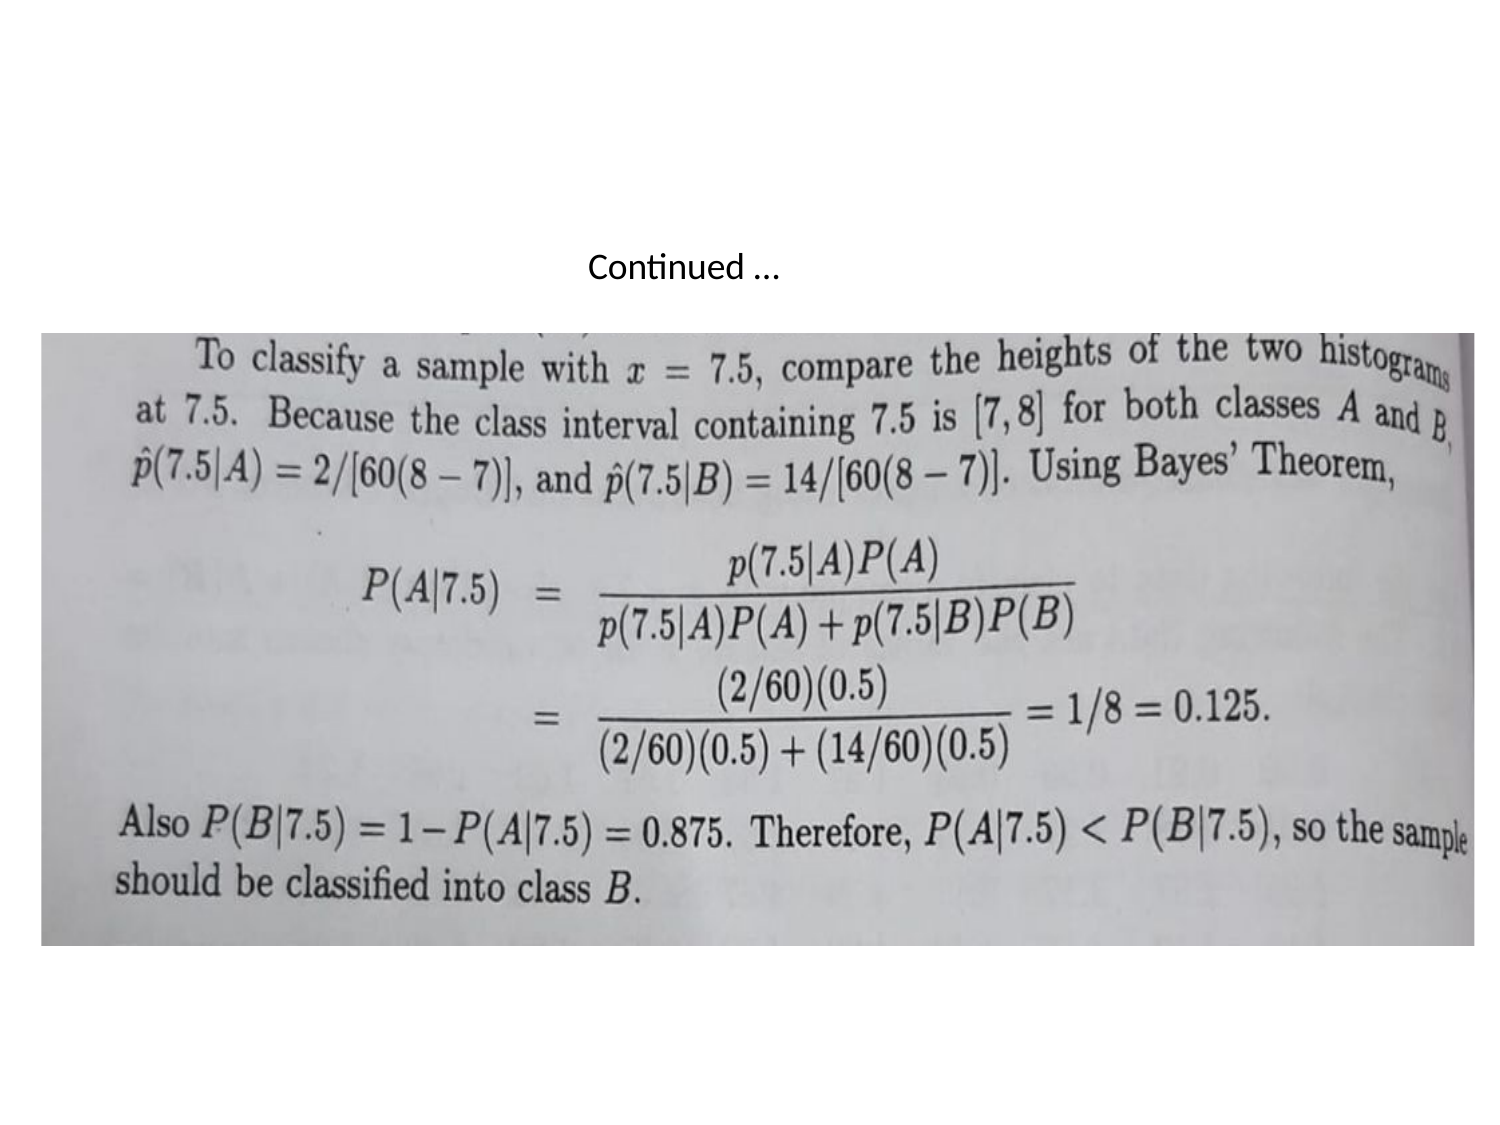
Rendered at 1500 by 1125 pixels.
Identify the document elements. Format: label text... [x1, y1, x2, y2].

picture [41, 332, 1475, 947]
title Continued … [63, 192, 1478, 334]
